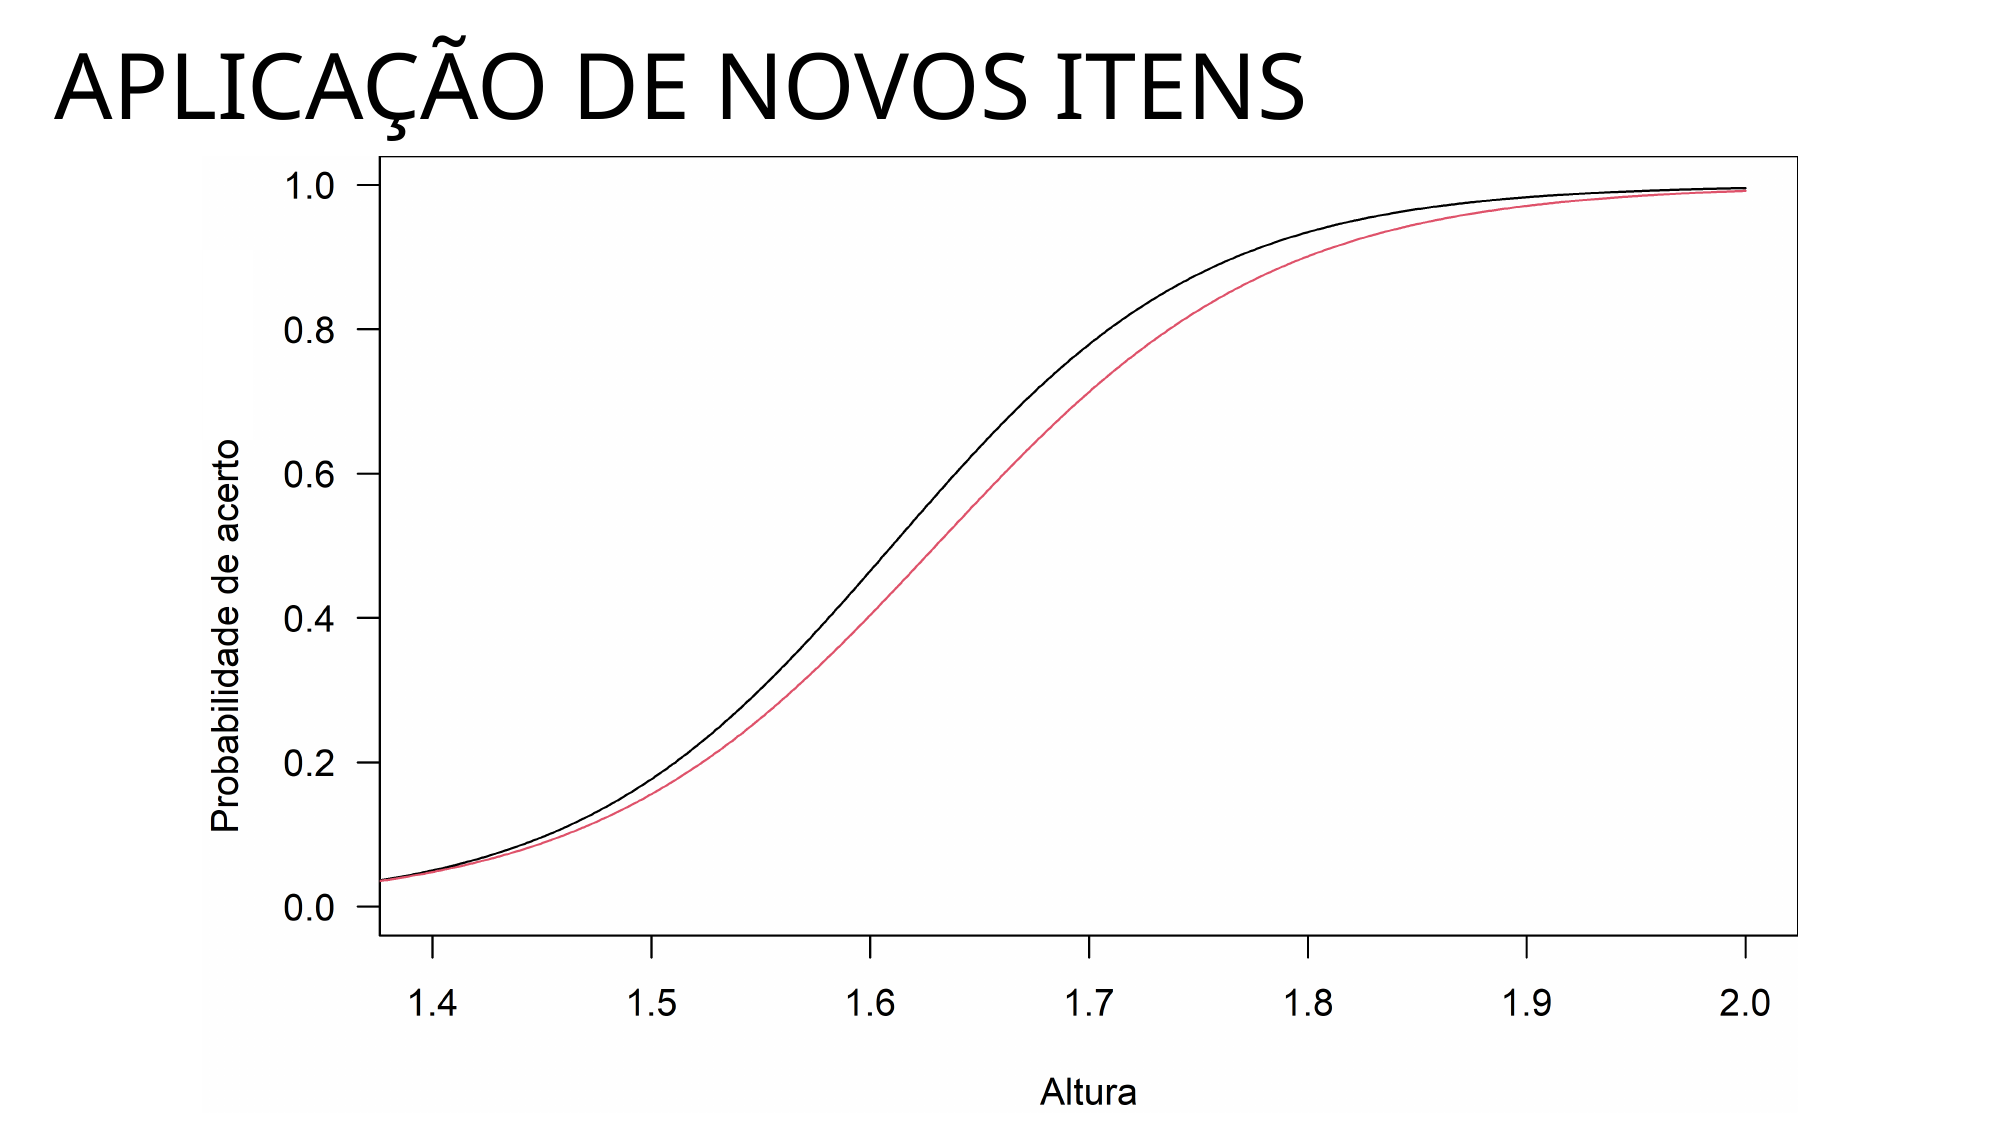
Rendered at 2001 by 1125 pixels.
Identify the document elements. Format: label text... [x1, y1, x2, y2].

picture [202, 156, 1798, 1113]
title APLICAÇÃO DE NOVOS ITENS [40, 32, 1961, 151]
